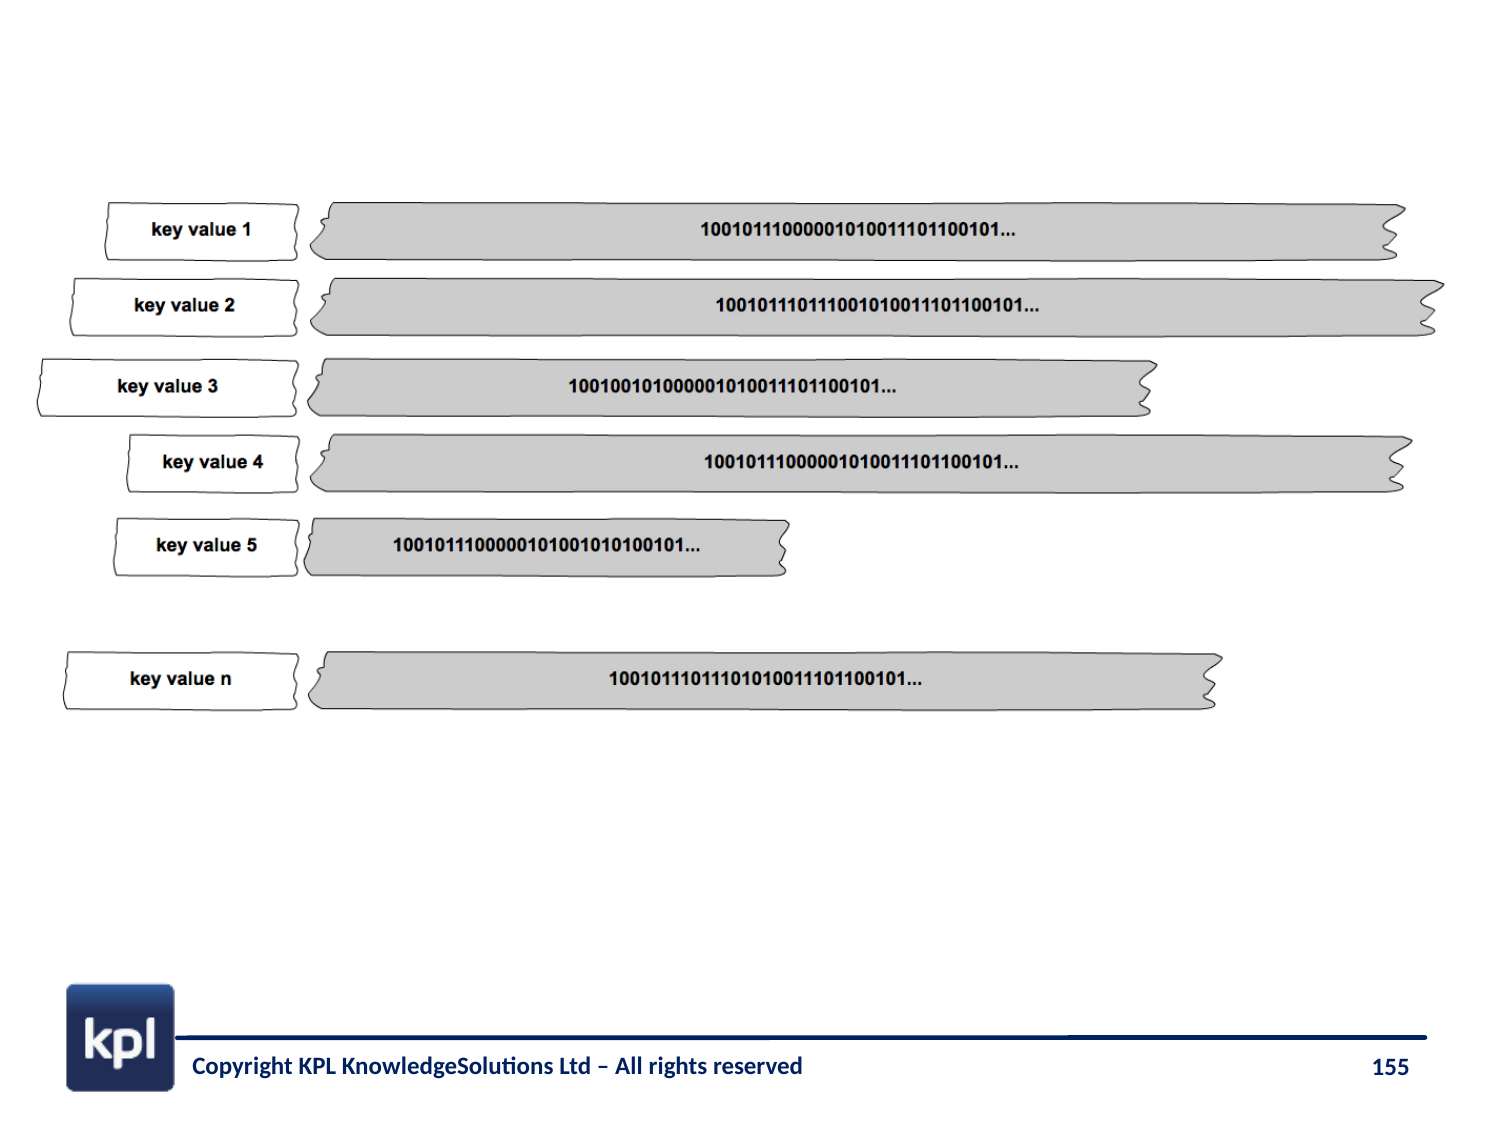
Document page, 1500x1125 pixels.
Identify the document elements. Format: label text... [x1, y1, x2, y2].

picture [0, 160, 1480, 745]
slide_number 155 [987, 1042, 1425, 1103]
footer Copyright KPL KnowledgeSolutions Ltd – All rights reserved [177, 1050, 963, 1110]
picture [62, 980, 178, 1095]
